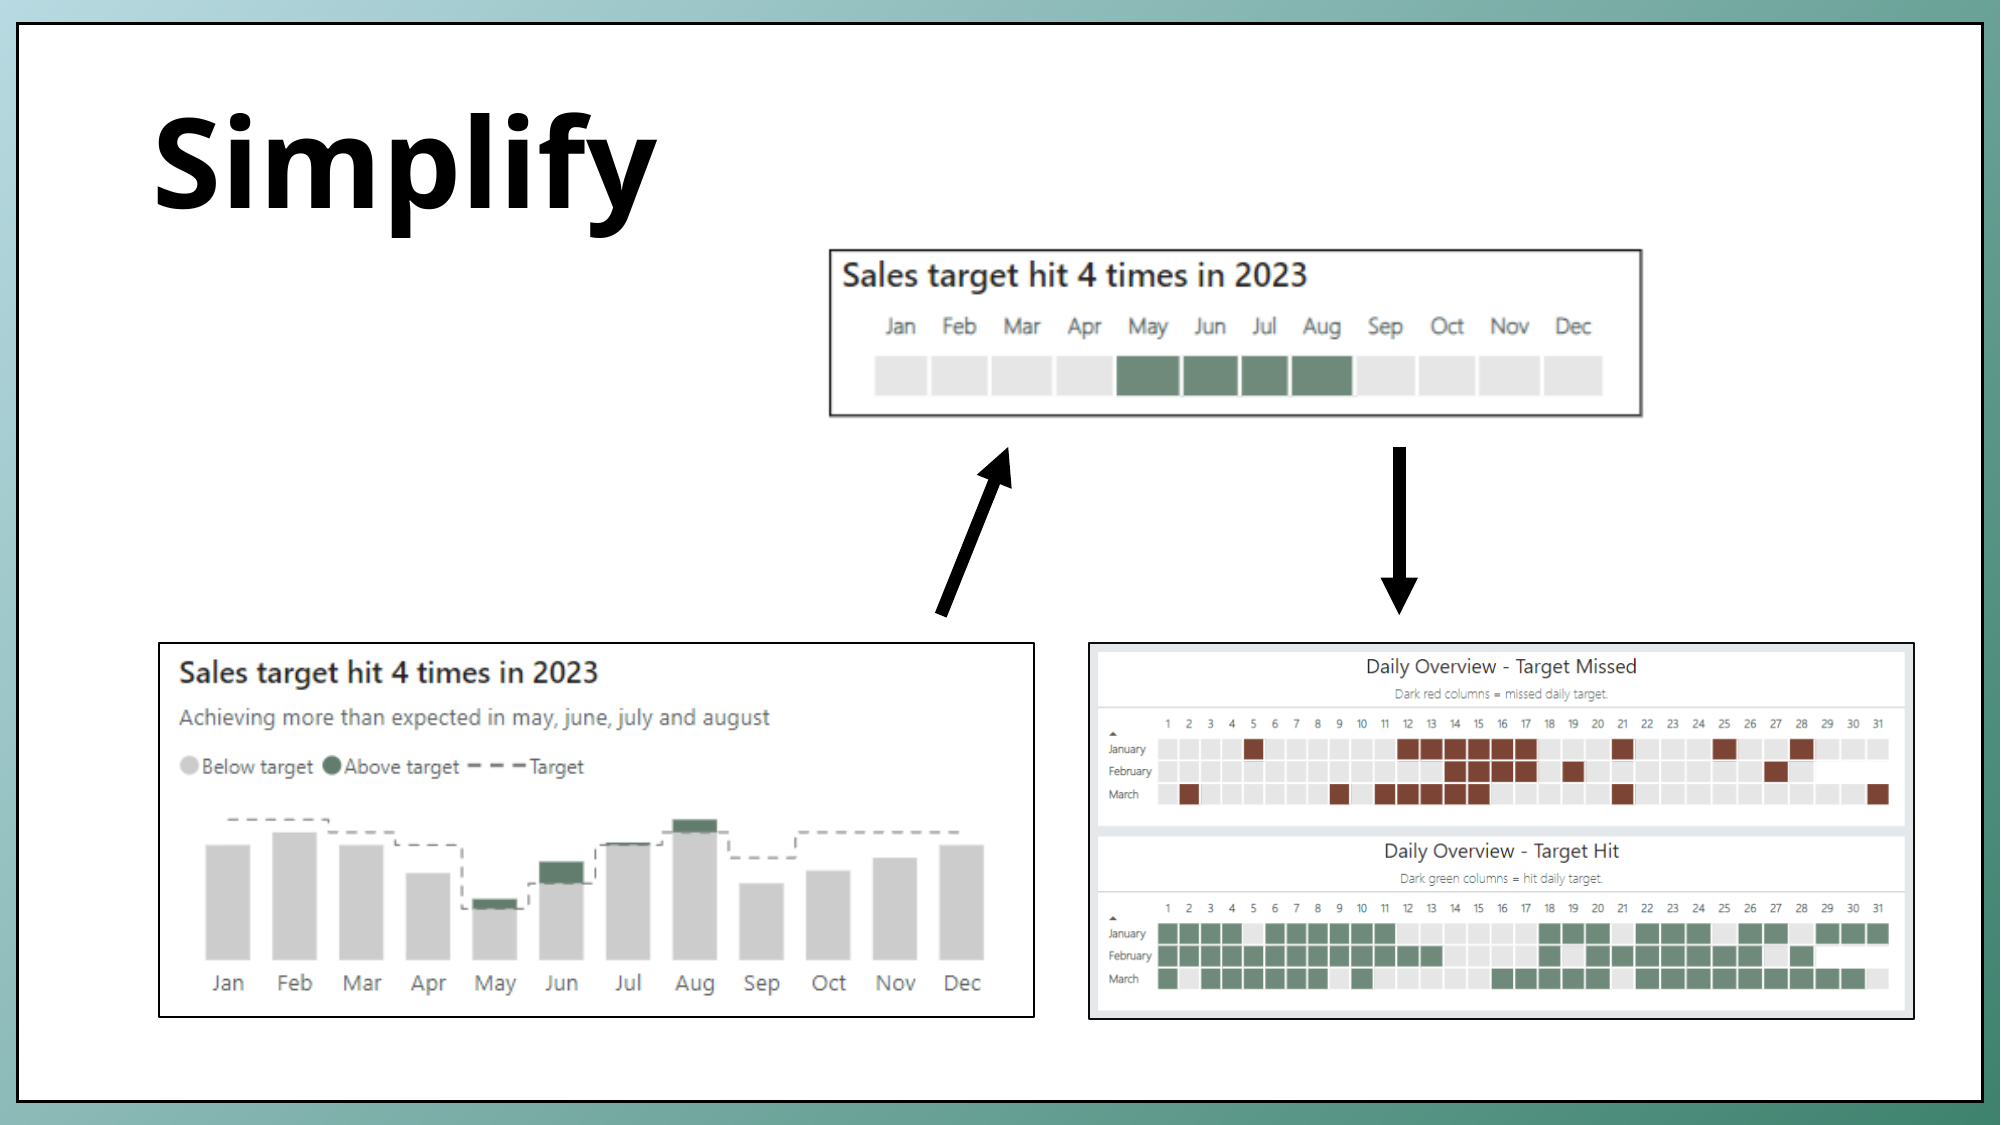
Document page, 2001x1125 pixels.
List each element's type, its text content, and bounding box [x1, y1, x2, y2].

picture [824, 243, 1649, 424]
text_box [940, 446, 1009, 616]
picture [1089, 643, 1914, 1019]
title Simplify [137, 59, 1863, 278]
picture [159, 642, 1034, 1017]
text_box [16, 22, 1984, 1103]
